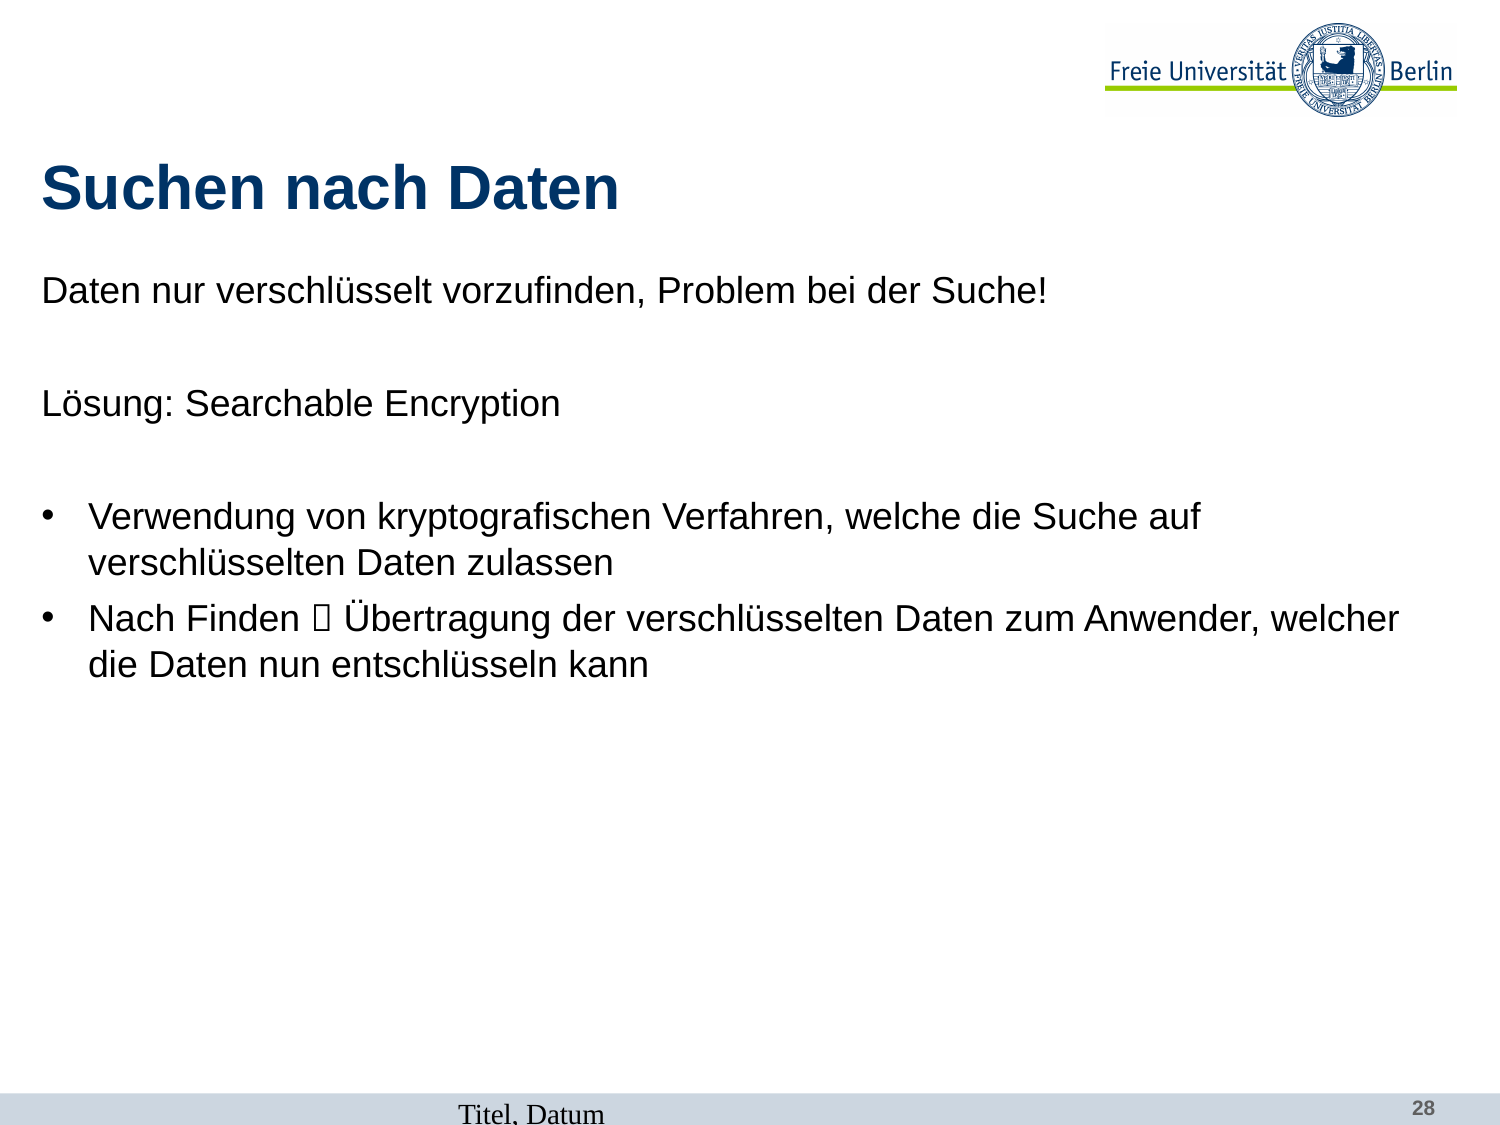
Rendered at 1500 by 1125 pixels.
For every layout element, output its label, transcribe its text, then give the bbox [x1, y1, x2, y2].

picture [1105, 23, 1457, 117]
footer Titel, Datum [40, 1087, 1022, 1125]
title Suchen nach Daten [41, 155, 1459, 226]
list Daten nur verschlüsselt vorzufinden, Problem bei der Suche! Lösung: Searchable Encryption Verwendung von kryptografischen Verfahren, welche die Suche auf verschlüsselten Daten zulassen Nach Finden  Übertragung der verschlüsselten Daten zum Anwender, welcher die Daten nun entschlüsseln kann [41, 265, 1459, 1064]
